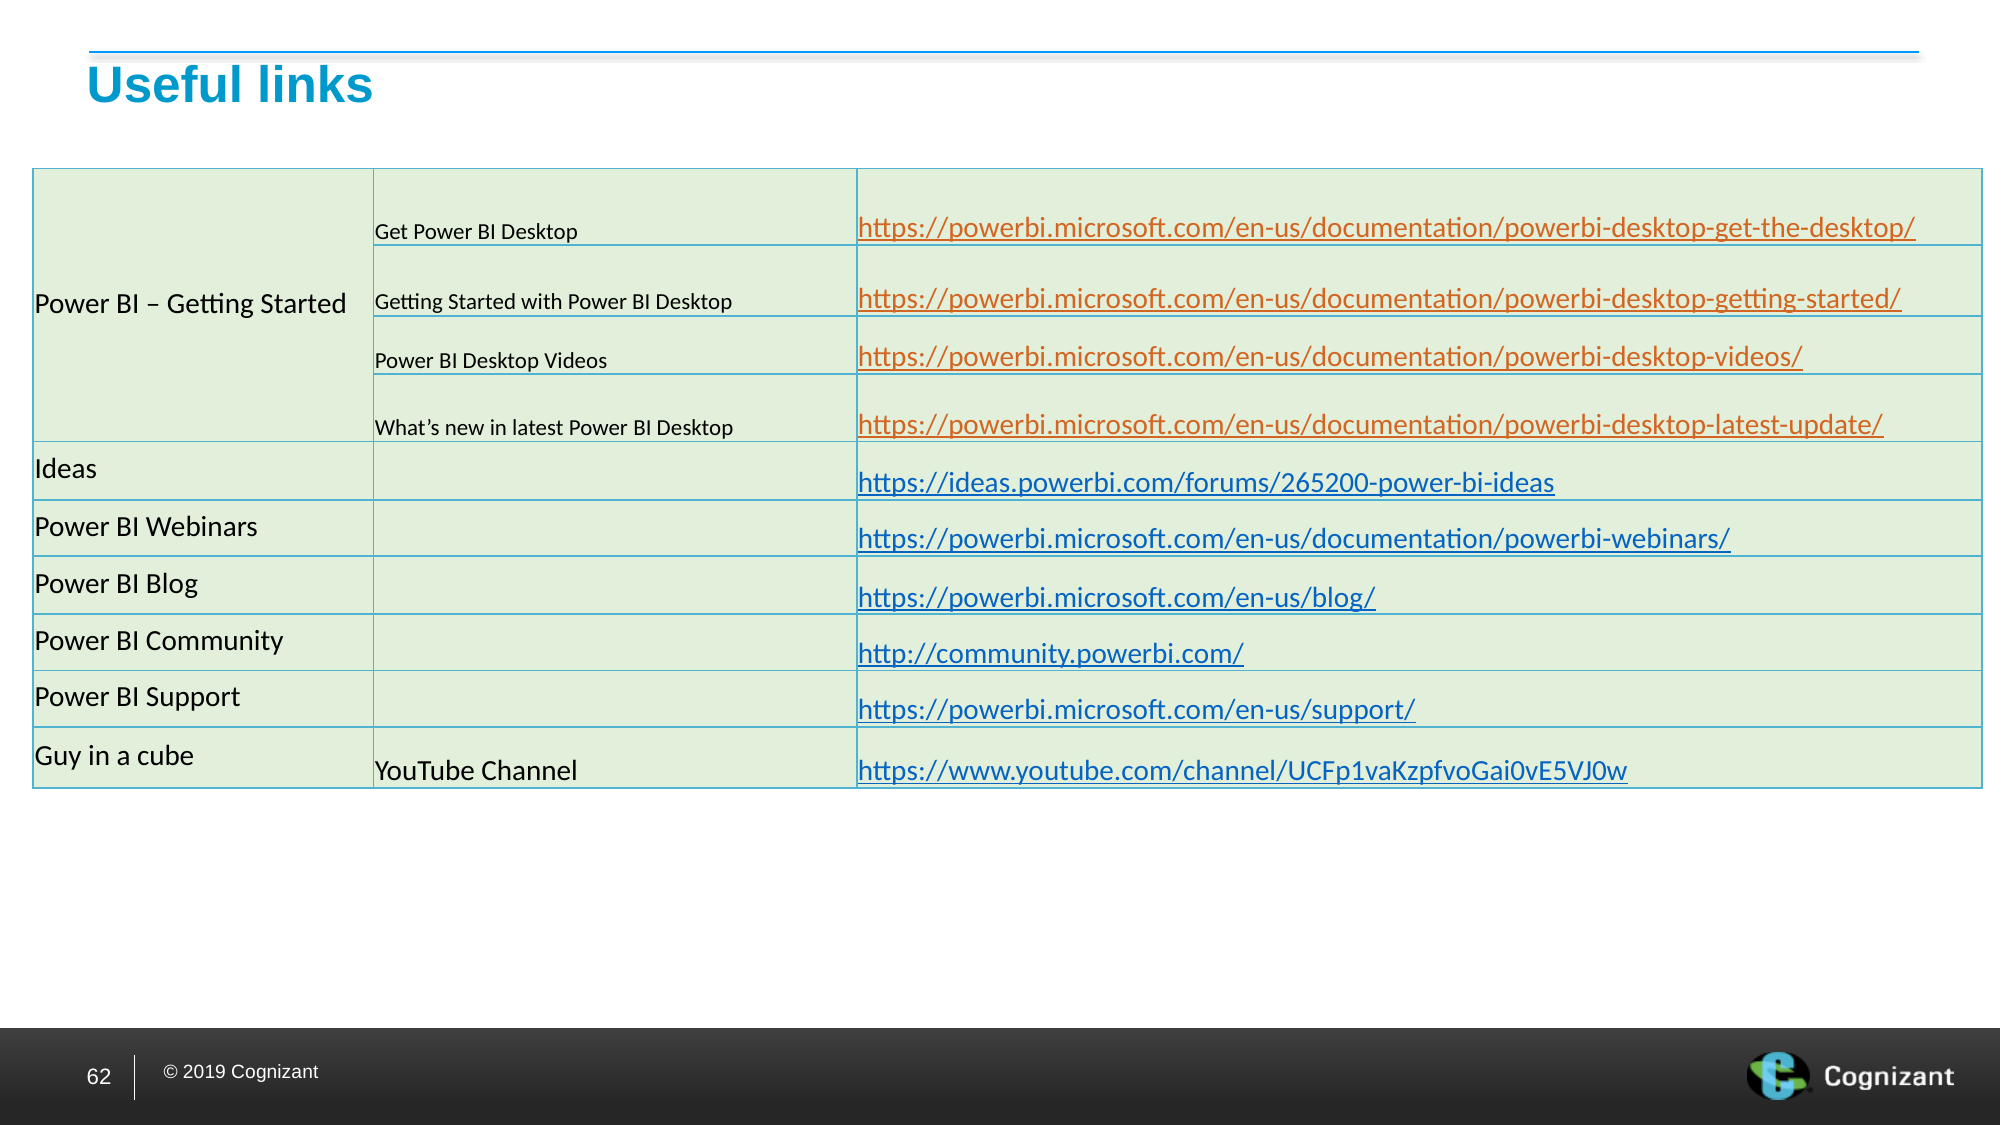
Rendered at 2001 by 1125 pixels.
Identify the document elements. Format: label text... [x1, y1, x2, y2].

table_cell https://powerbi.microsoft.com/en-us/blog/ [858, 557, 1981, 613]
table_cell http://community.powerbi.com/ [858, 615, 1981, 670]
table_cell [374, 671, 856, 726]
table_cell https://powerbi.microsoft.com/en-us/documentation/powerbi-webinars/ [858, 501, 1981, 555]
title Useful links [66, 41, 1918, 168]
slide_number 62 [8, 1034, 127, 1117]
table_cell [374, 442, 856, 499]
table_cell What’s new in latest Power BI Desktop [374, 375, 856, 441]
picture [1747, 1052, 1954, 1100]
table_cell https://ideas.powerbi.com/forums/265200-power-bi-ideas [858, 442, 1981, 499]
table_header https://powerbi.microsoft.com/en-us/documentation/powerbi-desktop-get-the-desktop/ [858, 169, 1981, 244]
table_header Power BI – Getting Started [34, 169, 373, 441]
table_cell https://powerbi.microsoft.com/en-us/documentation/powerbi-desktop-getting-started/ [858, 246, 1981, 315]
table_cell Power BI Desktop Videos [374, 317, 856, 373]
table_cell https://powerbi.microsoft.com/en-us/documentation/powerbi-desktop-latest-update/ [858, 375, 1981, 441]
table_cell Guy in a cube [34, 728, 373, 787]
table_cell [374, 501, 856, 555]
table_cell Getting Started with Power BI Desktop [374, 246, 856, 315]
table_cell https://www.youtube.com/channel/UCFp1vaKzpfvoGai0vE5VJ0w [858, 728, 1981, 787]
table_cell Power BI Webinars [34, 501, 373, 555]
table_cell Power BI Community [34, 615, 373, 670]
table_cell Power BI Support [34, 671, 373, 726]
table_cell Ideas [34, 442, 373, 499]
table_header Get Power BI Desktop [374, 169, 856, 244]
table_cell YouTube Channel [374, 728, 856, 787]
table_cell [374, 557, 856, 613]
table_cell [374, 615, 856, 670]
table_cell Power BI Blog [34, 557, 373, 613]
table_cell https://powerbi.microsoft.com/en-us/documentation/powerbi-desktop-videos/ [858, 317, 1981, 373]
table_cell https://powerbi.microsoft.com/en-us/support/ [858, 671, 1981, 726]
